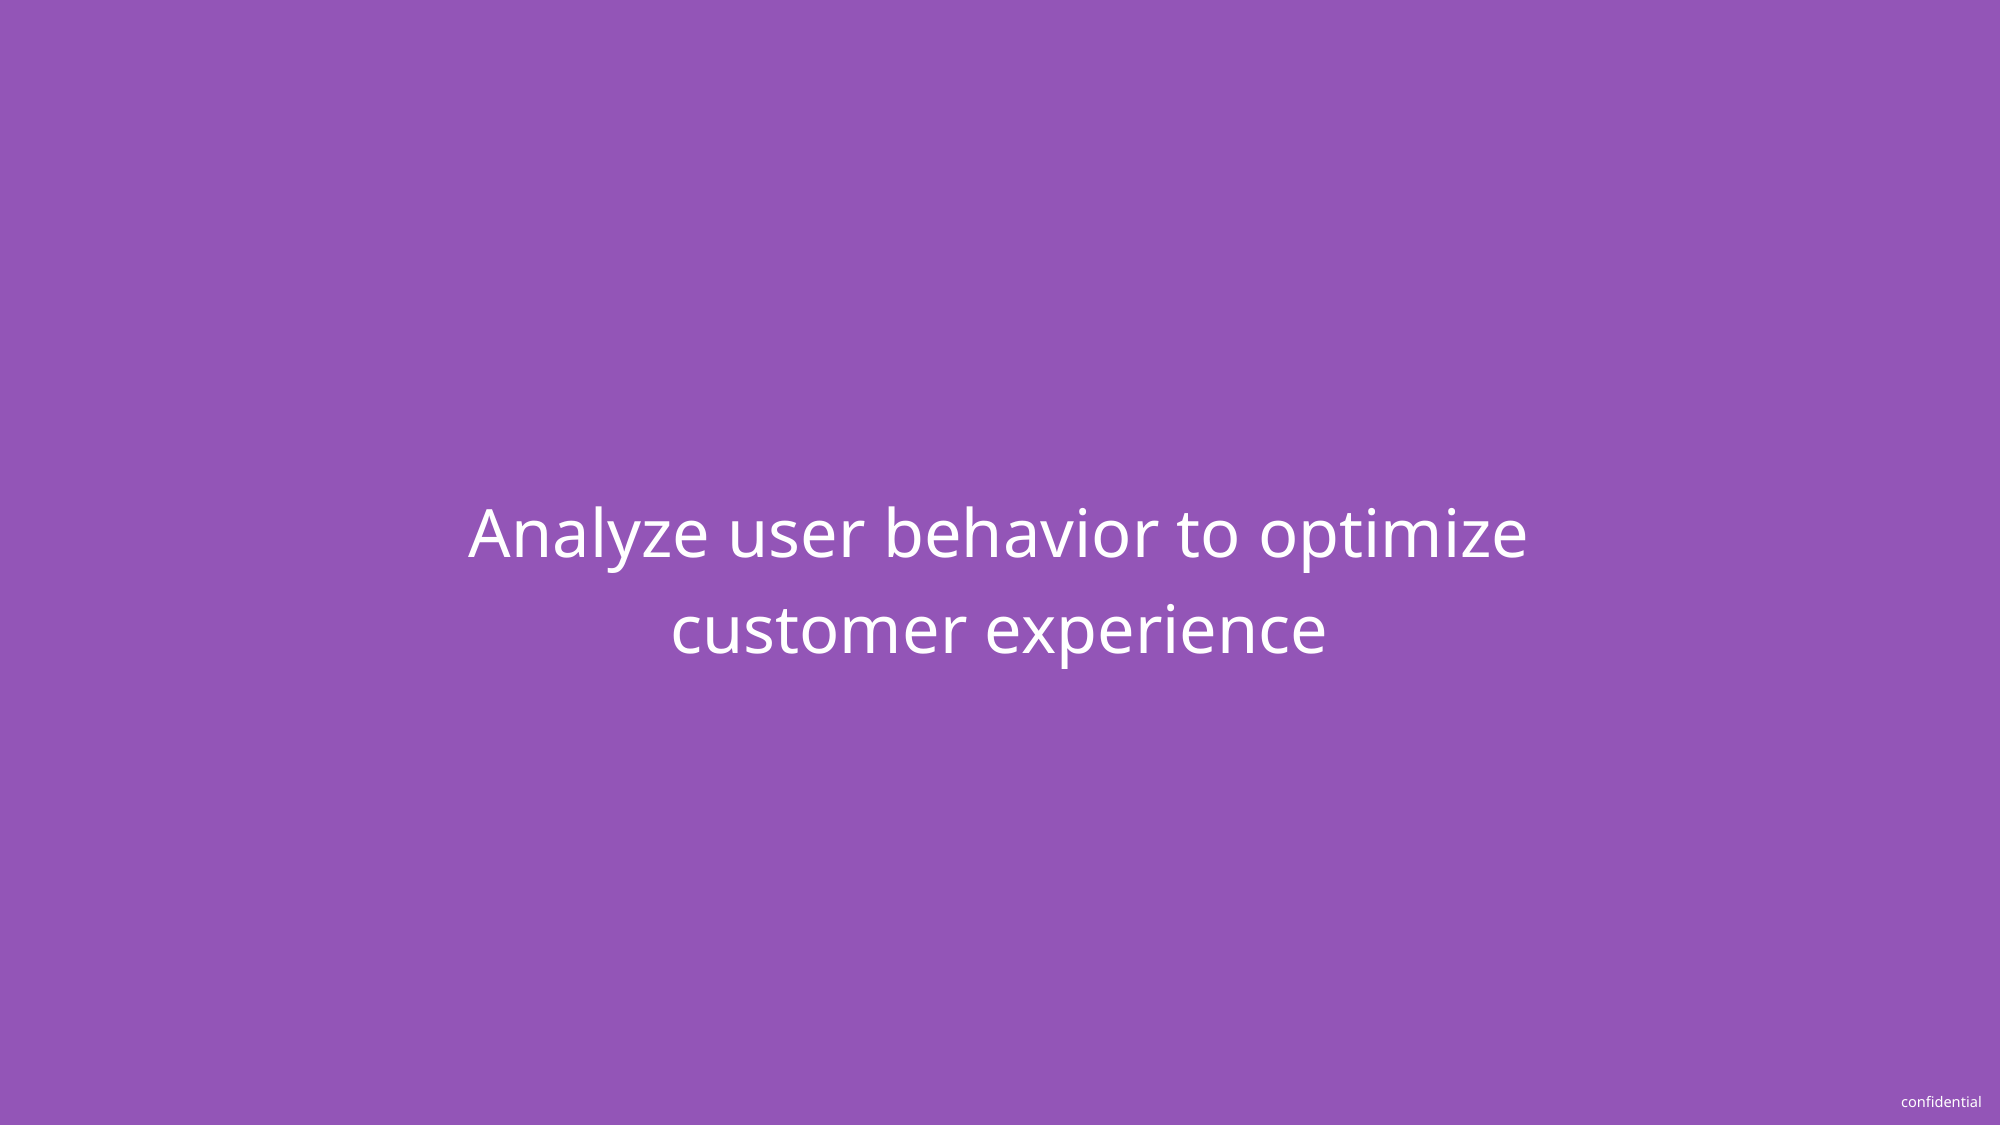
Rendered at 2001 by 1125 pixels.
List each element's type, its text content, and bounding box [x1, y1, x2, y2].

title Analyze user behavior to optimize customer experience [321, 474, 1679, 651]
